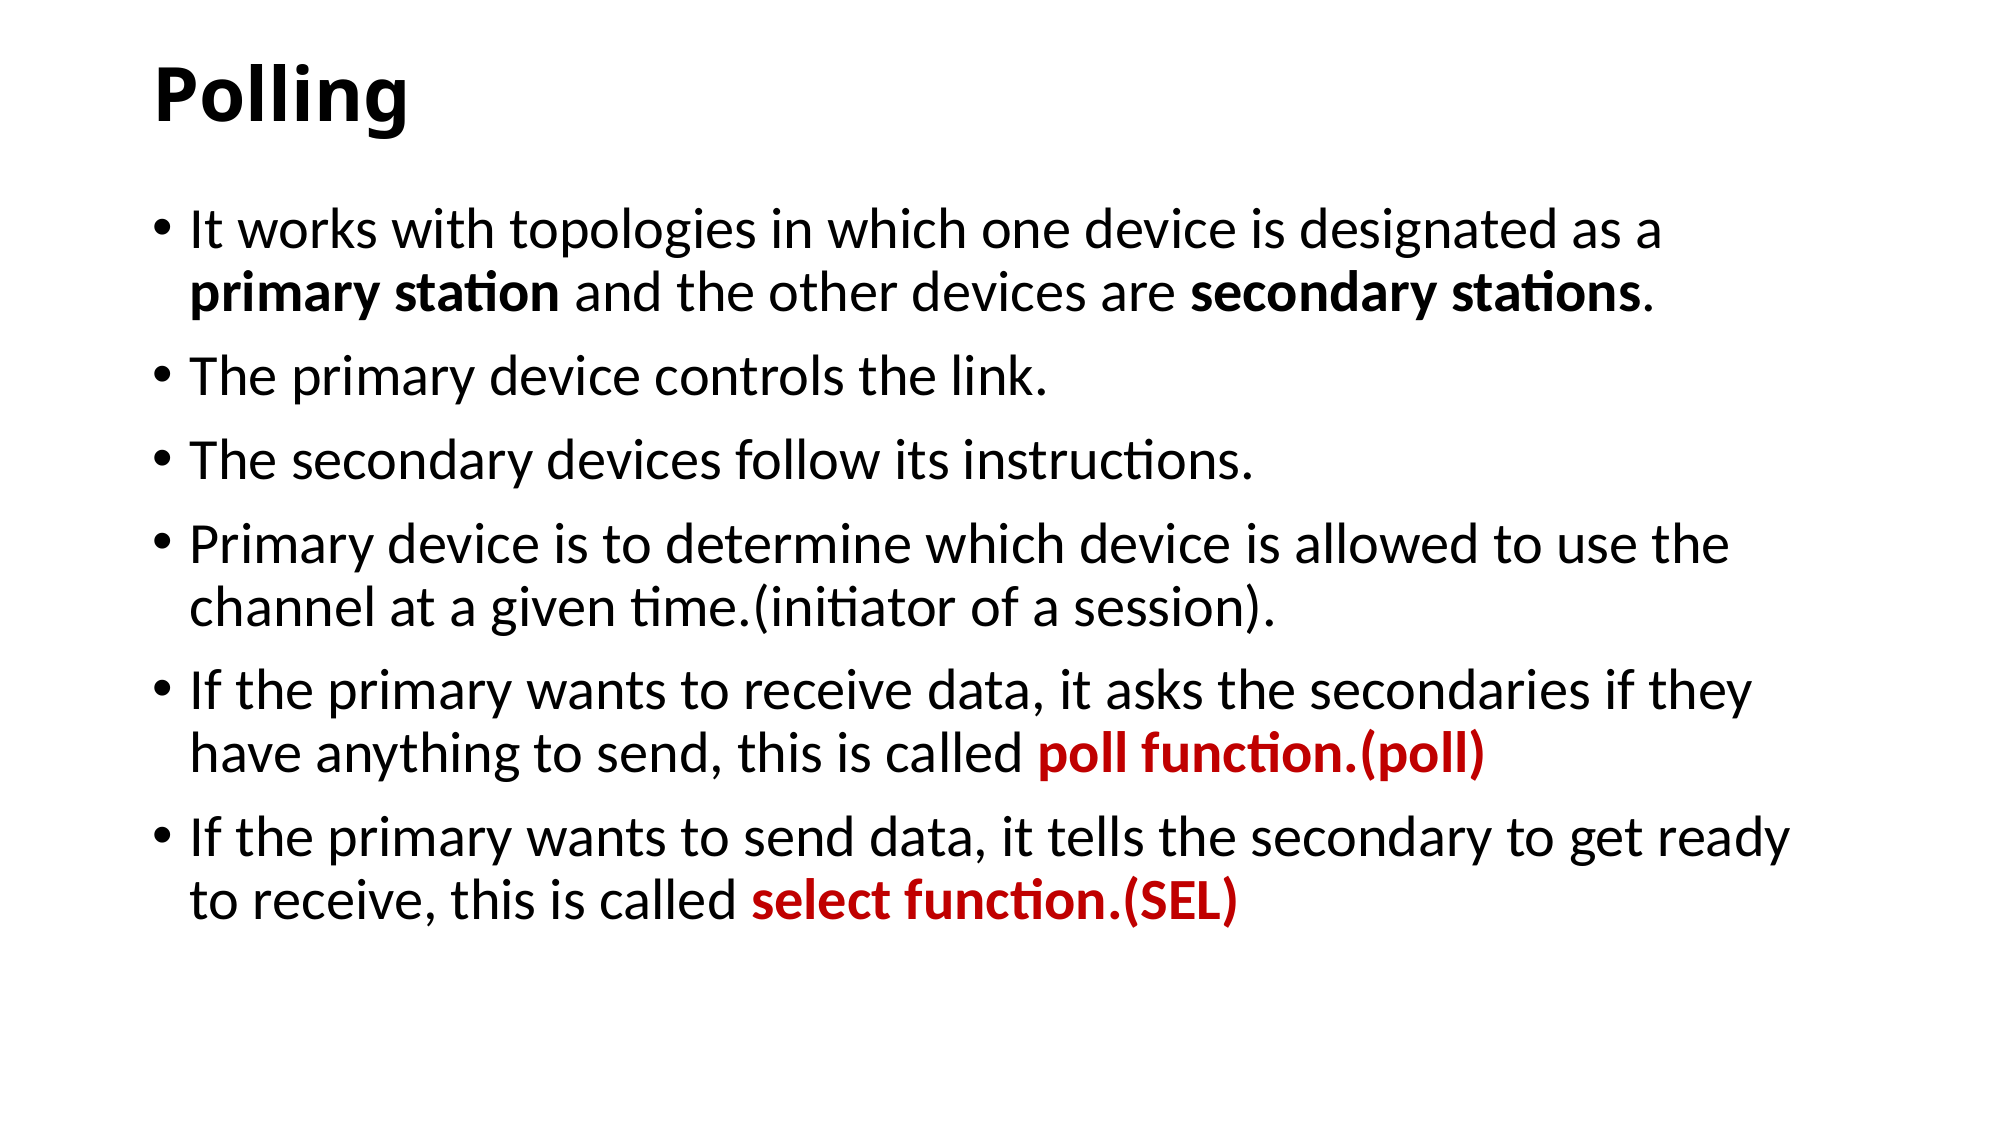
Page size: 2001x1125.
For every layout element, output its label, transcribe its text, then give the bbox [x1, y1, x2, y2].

title Polling [137, 48, 1863, 146]
list It works with topologies in which one device is designated as a primary station and the other devices are secondary stations. The primary device controls the link. The secondary devices follow its instructions. Primary device is to determine which device is allowed to use the channel at a given time.(initiator of a session). If the primary wants to receive data, it asks the secondaries if they have anything to send, this is called poll function.(poll) If the primary wants to send data, it tells the secondary to get ready to receive, this is called select function.(SEL) [137, 190, 1863, 1014]
